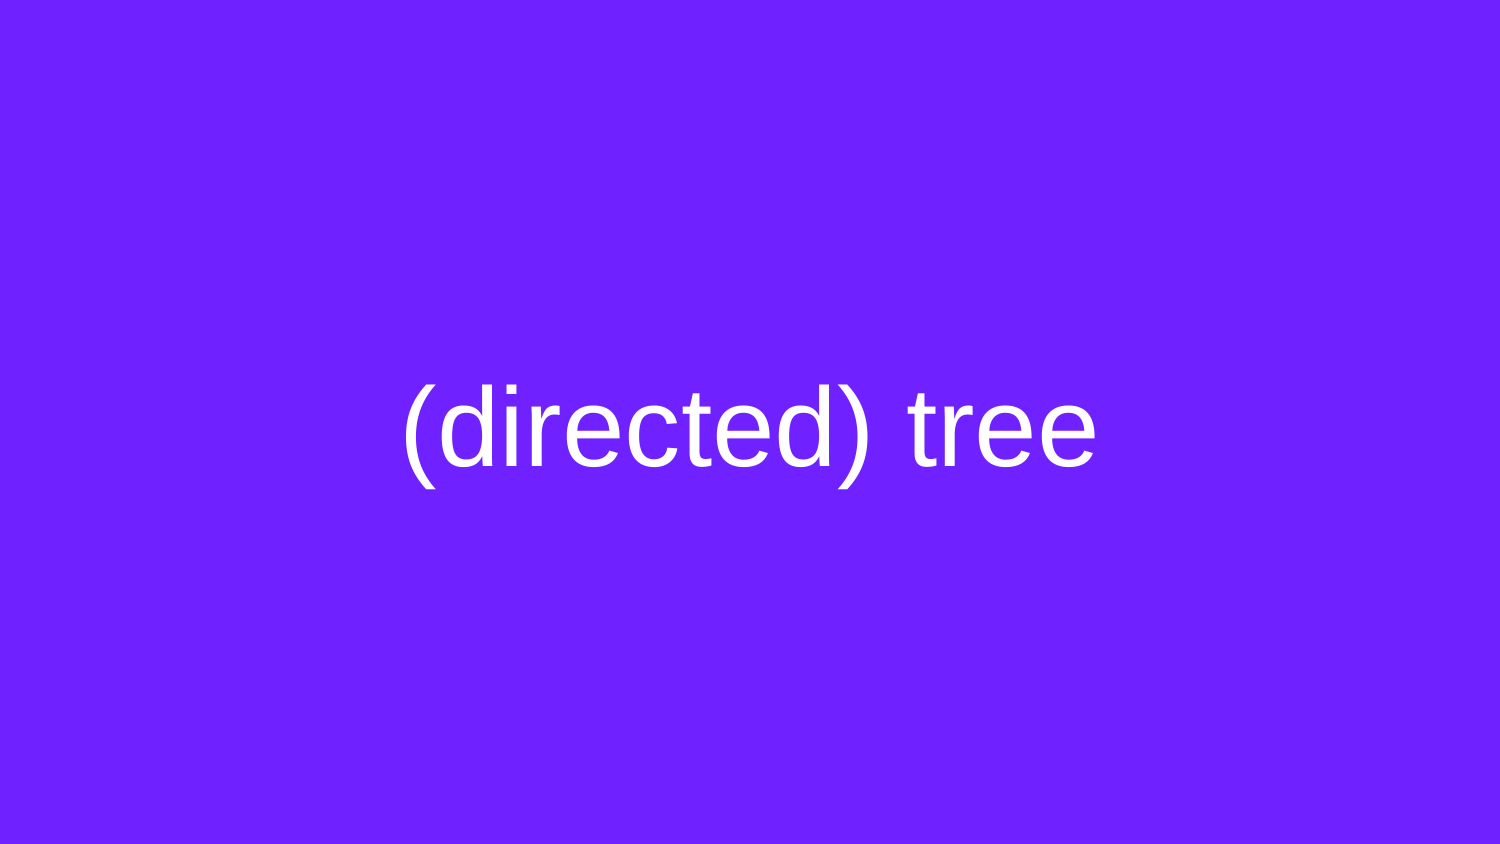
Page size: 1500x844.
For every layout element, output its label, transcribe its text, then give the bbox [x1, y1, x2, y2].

title (directed) tree [75, 351, 1425, 493]
